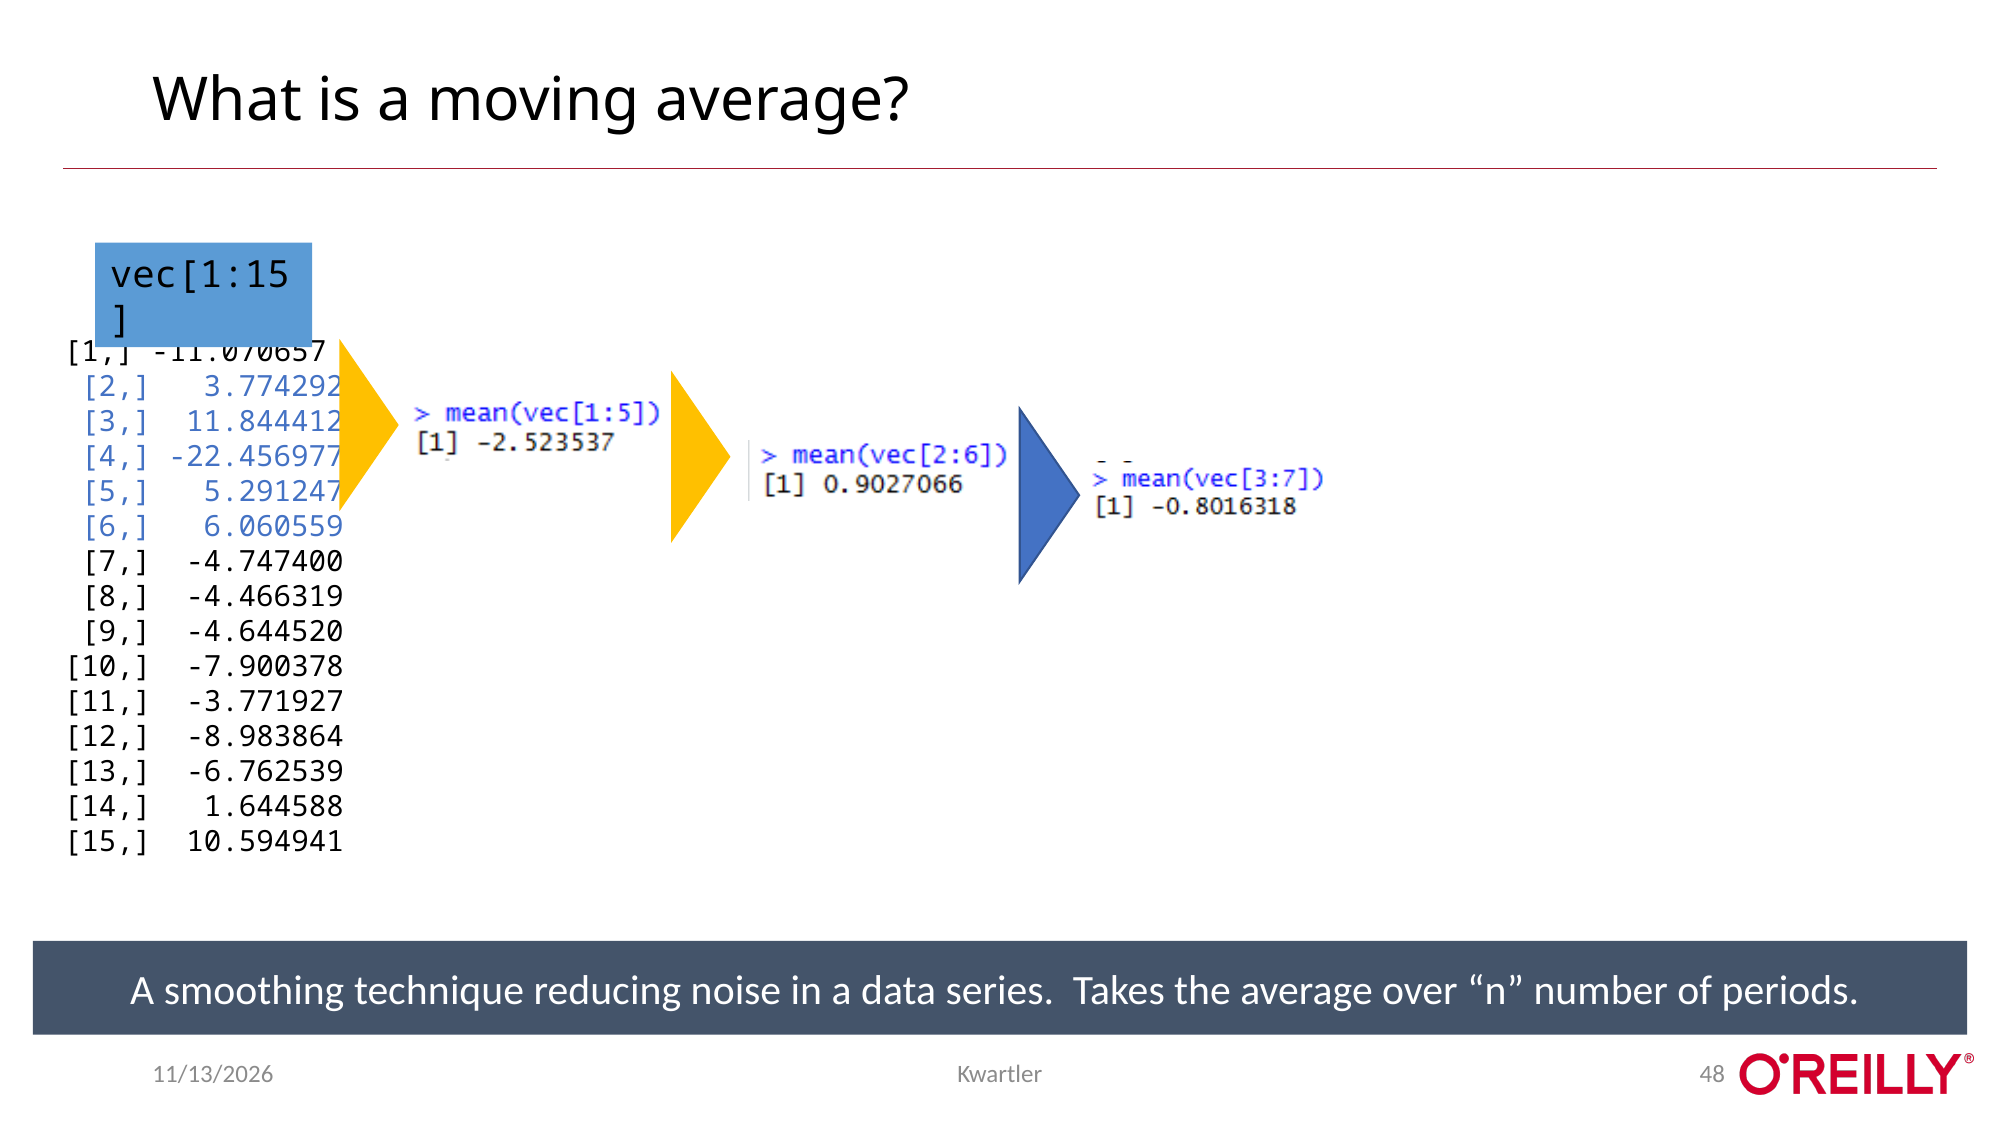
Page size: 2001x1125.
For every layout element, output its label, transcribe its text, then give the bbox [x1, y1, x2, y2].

footer Kwartler [662, 1042, 1338, 1103]
text_box A smoothing technique reducing noise in a data series. Takes the average over “n” number of periods. [32, 940, 1968, 1036]
picture [1741, 1050, 1975, 1096]
text_box [1018, 405, 1081, 585]
picture [405, 400, 665, 461]
text_box [1,] -11.070657 [2,] 3.774292 [3,] 11.844412 [4,] -22.456977 [5,] 5.291247 [6,] 6.060559 [7,] -4.747400 [8,] -4.466319 [9,] -4.644520 [10,] -7.900378 [11,] -3.771927 [12,] -8.983864 [13,] -6.762539 [14,] 1.644588 [15,] 10.594941 [48, 325, 359, 865]
text_box 48 [1412, 1042, 1741, 1103]
picture [748, 440, 1018, 501]
text_box [338, 335, 400, 515]
text_box vec[1:15] [95, 242, 313, 348]
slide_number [137, 1042, 588, 1103]
title What is a moving average? [137, 59, 1863, 142]
text_box [670, 367, 732, 547]
picture [1084, 461, 1330, 522]
